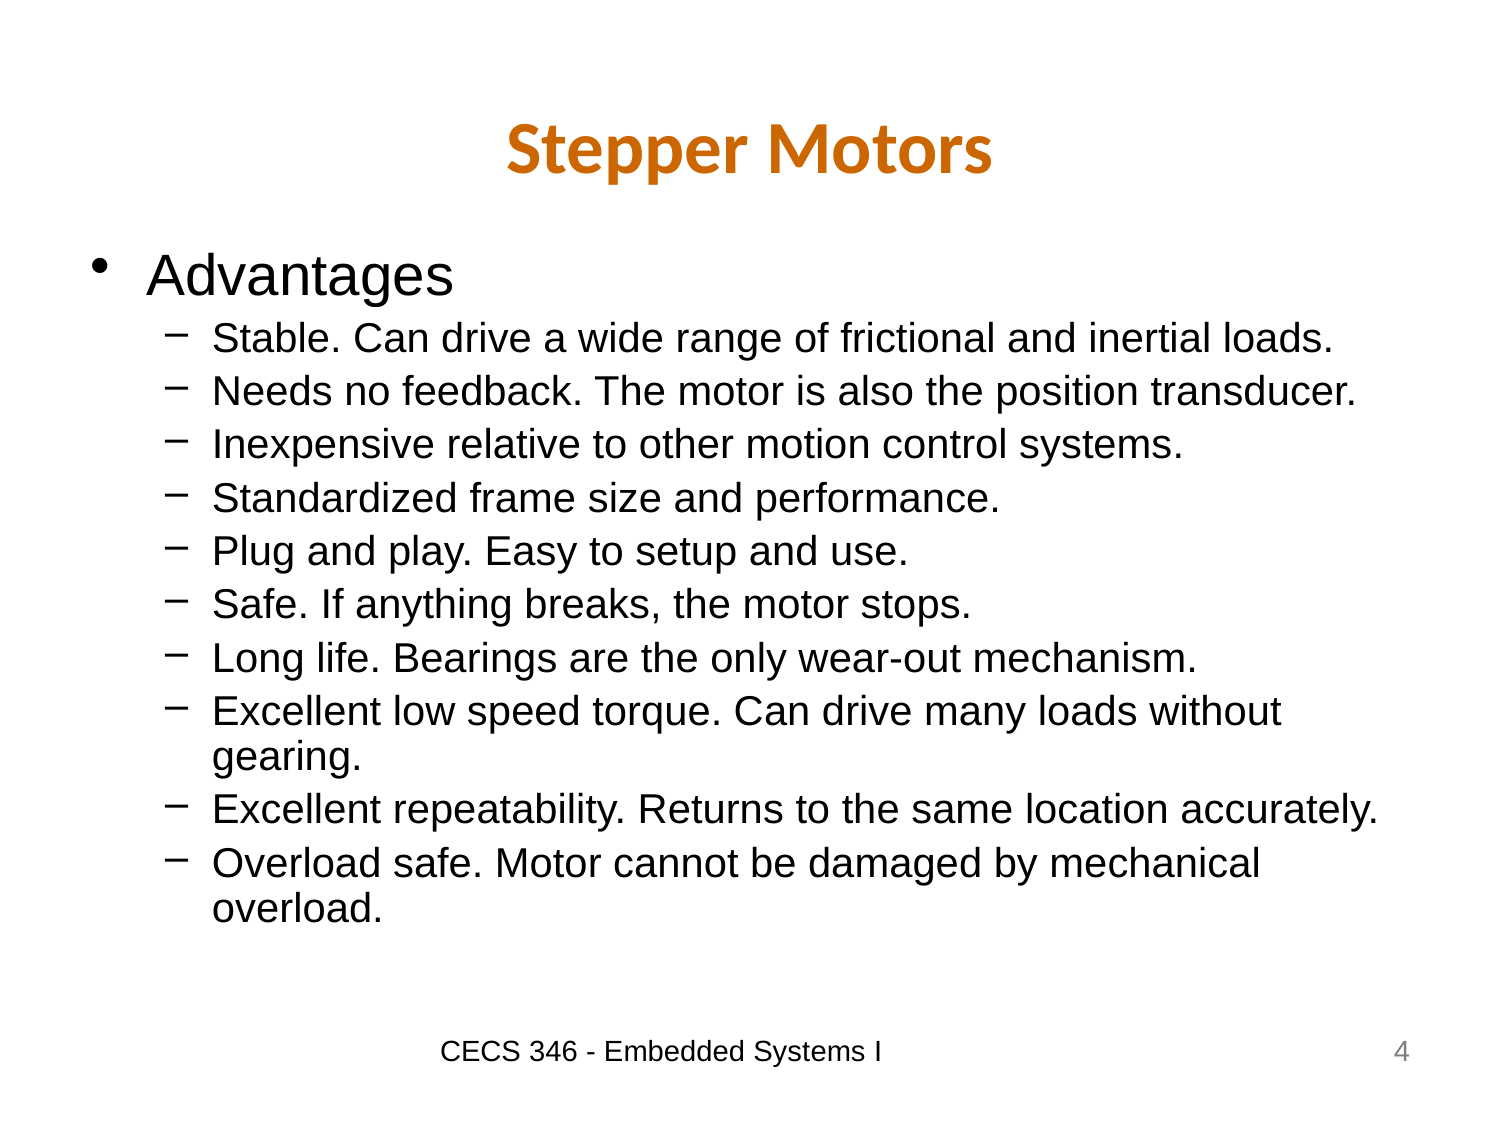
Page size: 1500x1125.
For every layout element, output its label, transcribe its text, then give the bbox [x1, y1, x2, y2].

title Stepper Motors [112, 50, 1388, 237]
list Advantages Stable. Can drive a wide range of frictional and inertial loads. Needs no feedback. The motor is also the position transducer. Inexpensive relative to other motion control systems. Standardized frame size and performance. Plug and play. Easy to setup and use. Safe. If anything breaks, the motor stops. Long life. Bearings are the only wear-out mechanism. Excellent low speed torque. Can drive many loads without gearing. Excellent repeatability. Returns to the same location accurately. Overload safe. Motor cannot be damaged by mechanical overload. [75, 237, 1425, 1005]
slide_number 4 [1074, 1024, 1425, 1103]
footer CECS 346 - Embedded Systems I [425, 1024, 1074, 1103]
